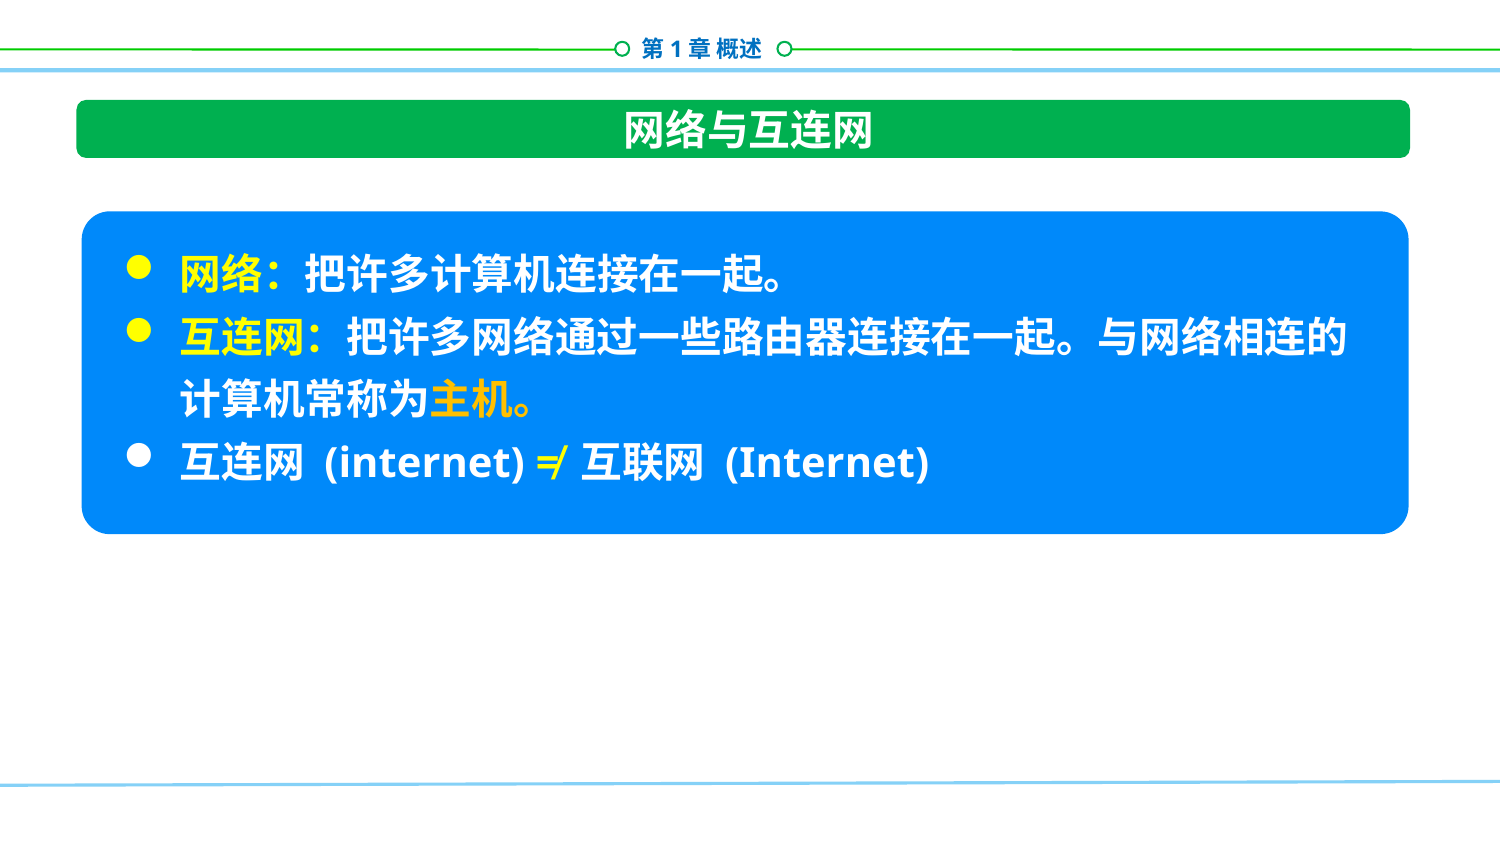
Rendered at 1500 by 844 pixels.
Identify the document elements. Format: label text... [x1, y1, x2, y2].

text_box 网络：把许多计算机连接在一起。 互连网：把许多网络通过一些路由器连接在一起。与网络相连的计算机常称为主机。 互连网 (internet) ≠ 互联网 (Internet) [108, 228, 1381, 493]
list 网络与互连网 [204, 99, 1293, 158]
text_box [81, 211, 1409, 535]
